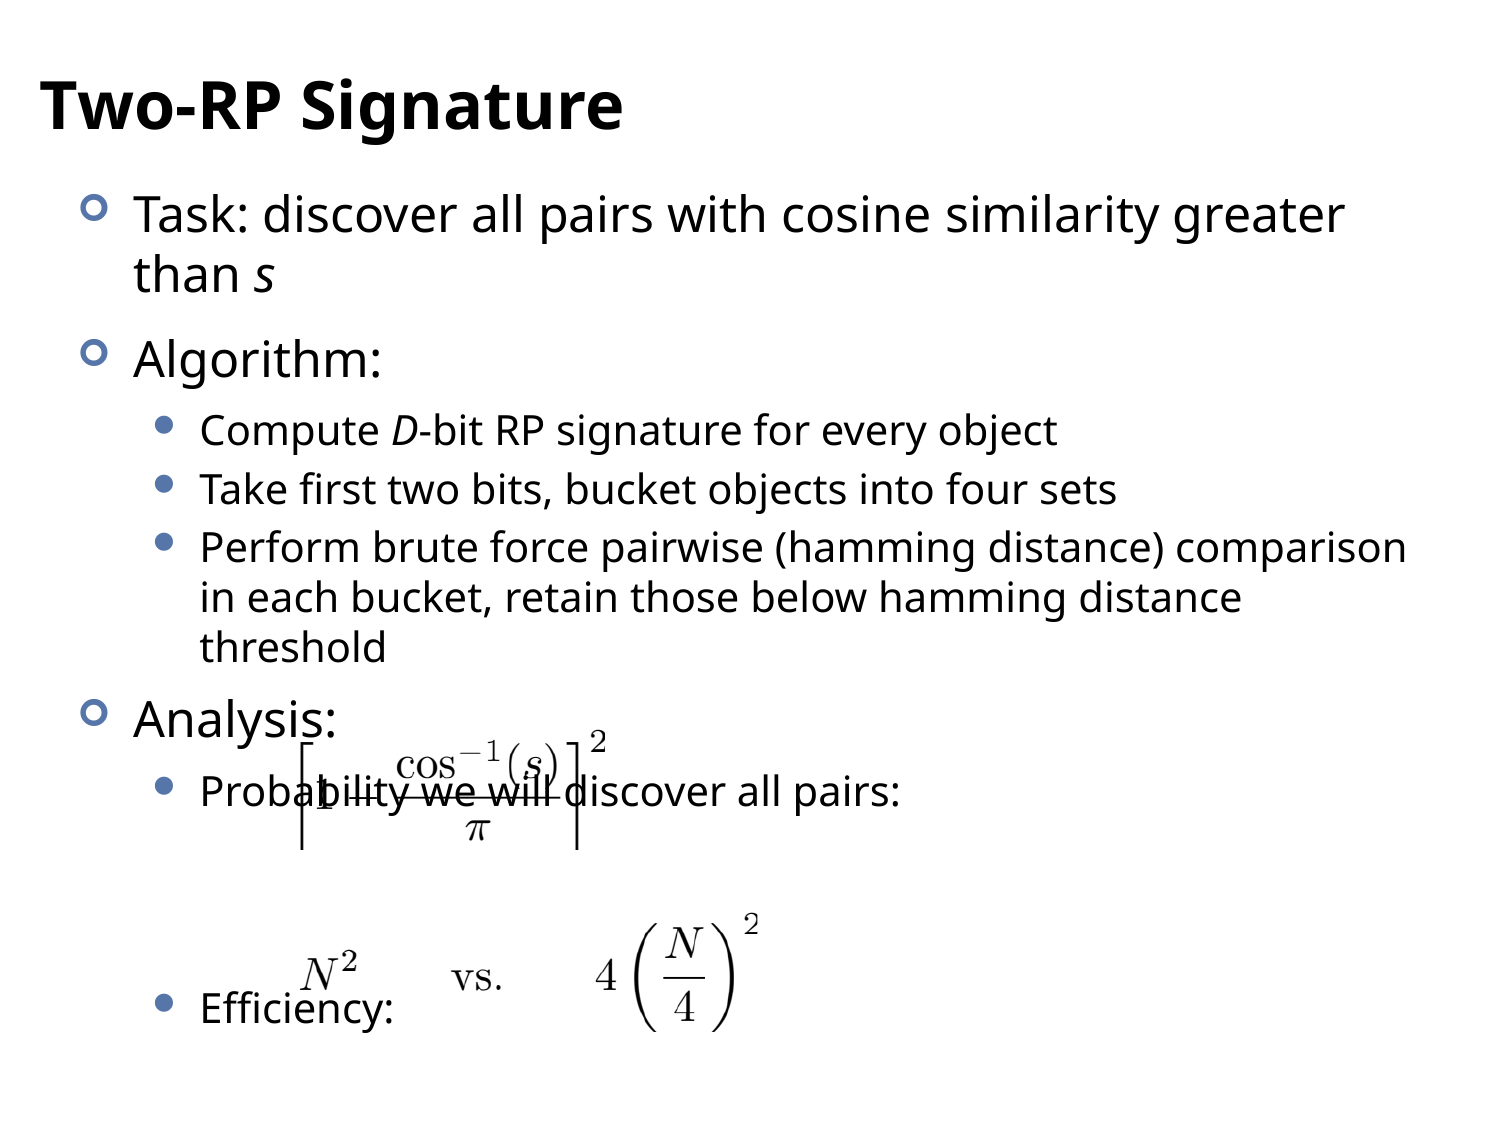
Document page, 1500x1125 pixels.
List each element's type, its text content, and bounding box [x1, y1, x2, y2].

title Two-RP Signature [24, 18, 1451, 188]
picture [299, 912, 758, 1032]
list Task: discover all pairs with cosine similarity greater than s Algorithm: Compute D-bit RP signature for every object Take first two bits, bucket objects into four sets Perform brute force pairwise (hamming distance) comparison in each bucket, retain those below hamming distance threshold Analysis: Probability we will discover all pairs: Efficiency: [62, 174, 1451, 1013]
picture [299, 729, 606, 851]
